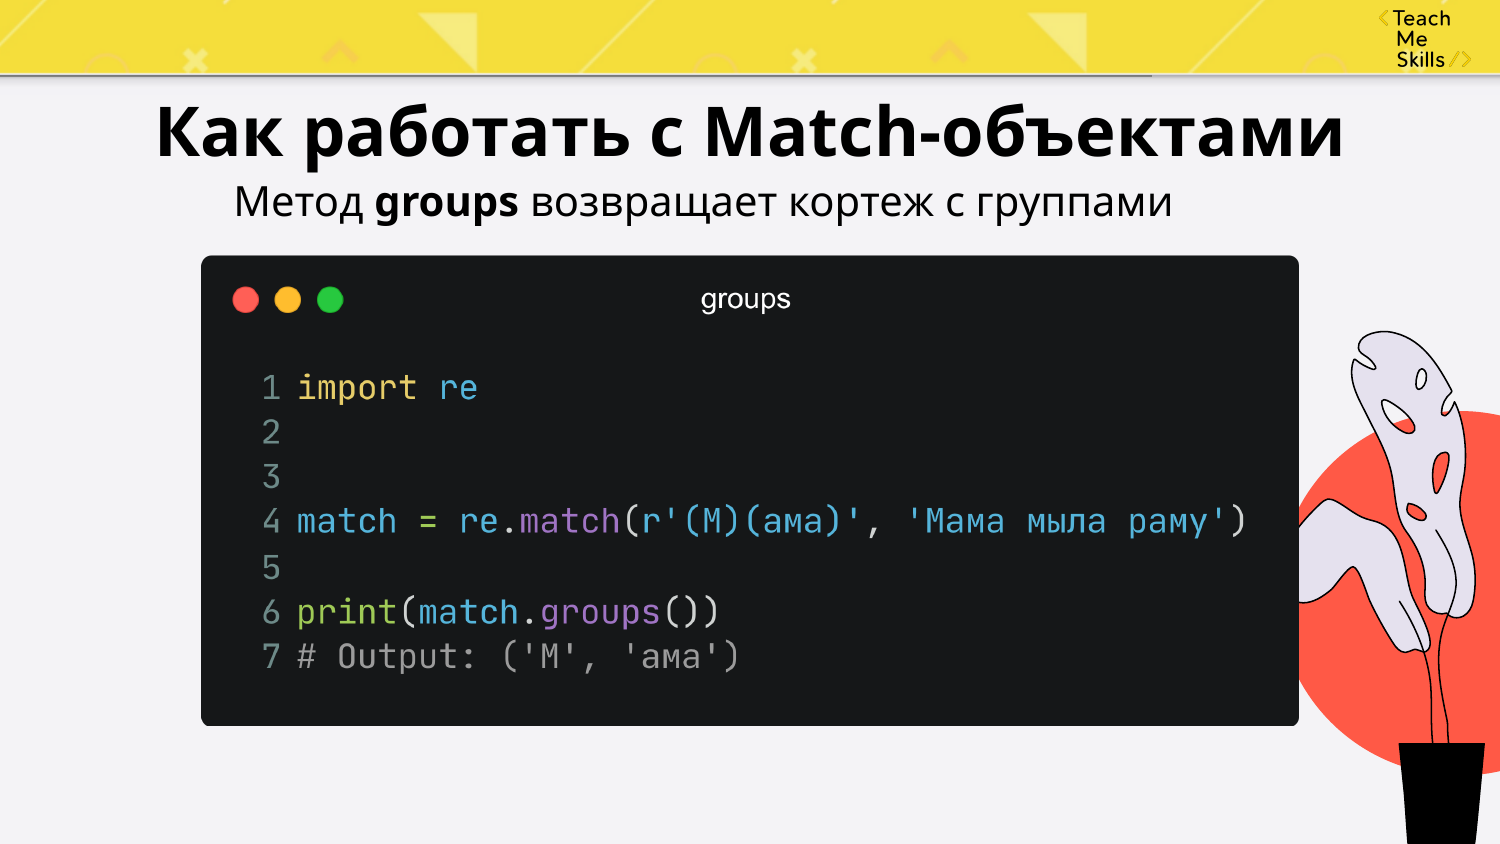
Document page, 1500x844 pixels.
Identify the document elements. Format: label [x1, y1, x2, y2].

text_box [1277, 331, 1485, 844]
picture [0, 0, 1500, 844]
